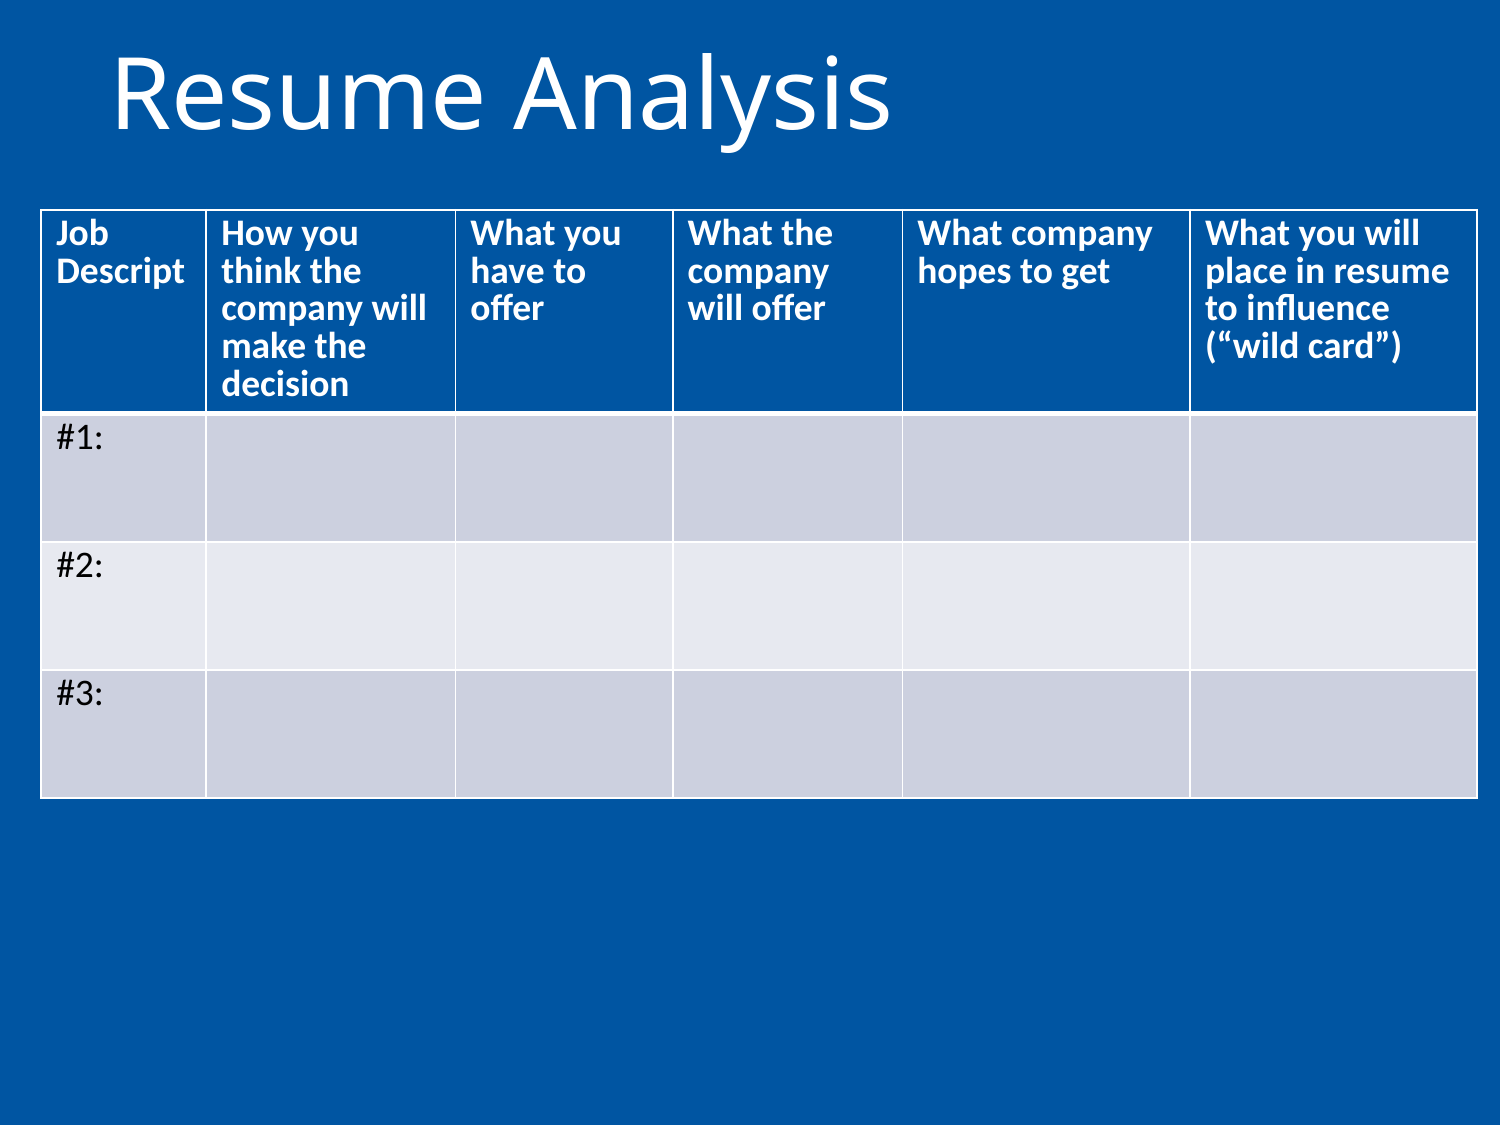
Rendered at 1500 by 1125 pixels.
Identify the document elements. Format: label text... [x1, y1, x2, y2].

table_cell [456, 543, 672, 669]
table_cell #1: [42, 416, 205, 541]
table_cell [207, 416, 455, 541]
table_cell [903, 416, 1189, 541]
table_cell [456, 416, 672, 541]
table_cell [903, 671, 1189, 797]
table_cell #2: [42, 543, 205, 669]
table_cell [1191, 671, 1476, 797]
table_cell [1191, 543, 1476, 669]
table_header What you will place in resume to influence (“wild card”) [1191, 211, 1476, 411]
table_header What you have to offer [456, 211, 672, 411]
table_cell [207, 671, 455, 797]
table_cell [1191, 416, 1476, 541]
table_cell [674, 671, 902, 797]
table_header What the company will offer [674, 211, 902, 411]
table_cell [674, 543, 902, 669]
table_header Job Descript [42, 211, 205, 411]
table_cell [674, 416, 902, 541]
table_cell [456, 671, 672, 797]
title Resume Analysis [94, 24, 1388, 170]
table_cell [207, 543, 455, 669]
table_header What company hopes to get [903, 211, 1189, 411]
table_cell #3: [42, 671, 205, 797]
table_cell [903, 543, 1189, 669]
table_header How you think the company will make the decision [207, 211, 455, 411]
